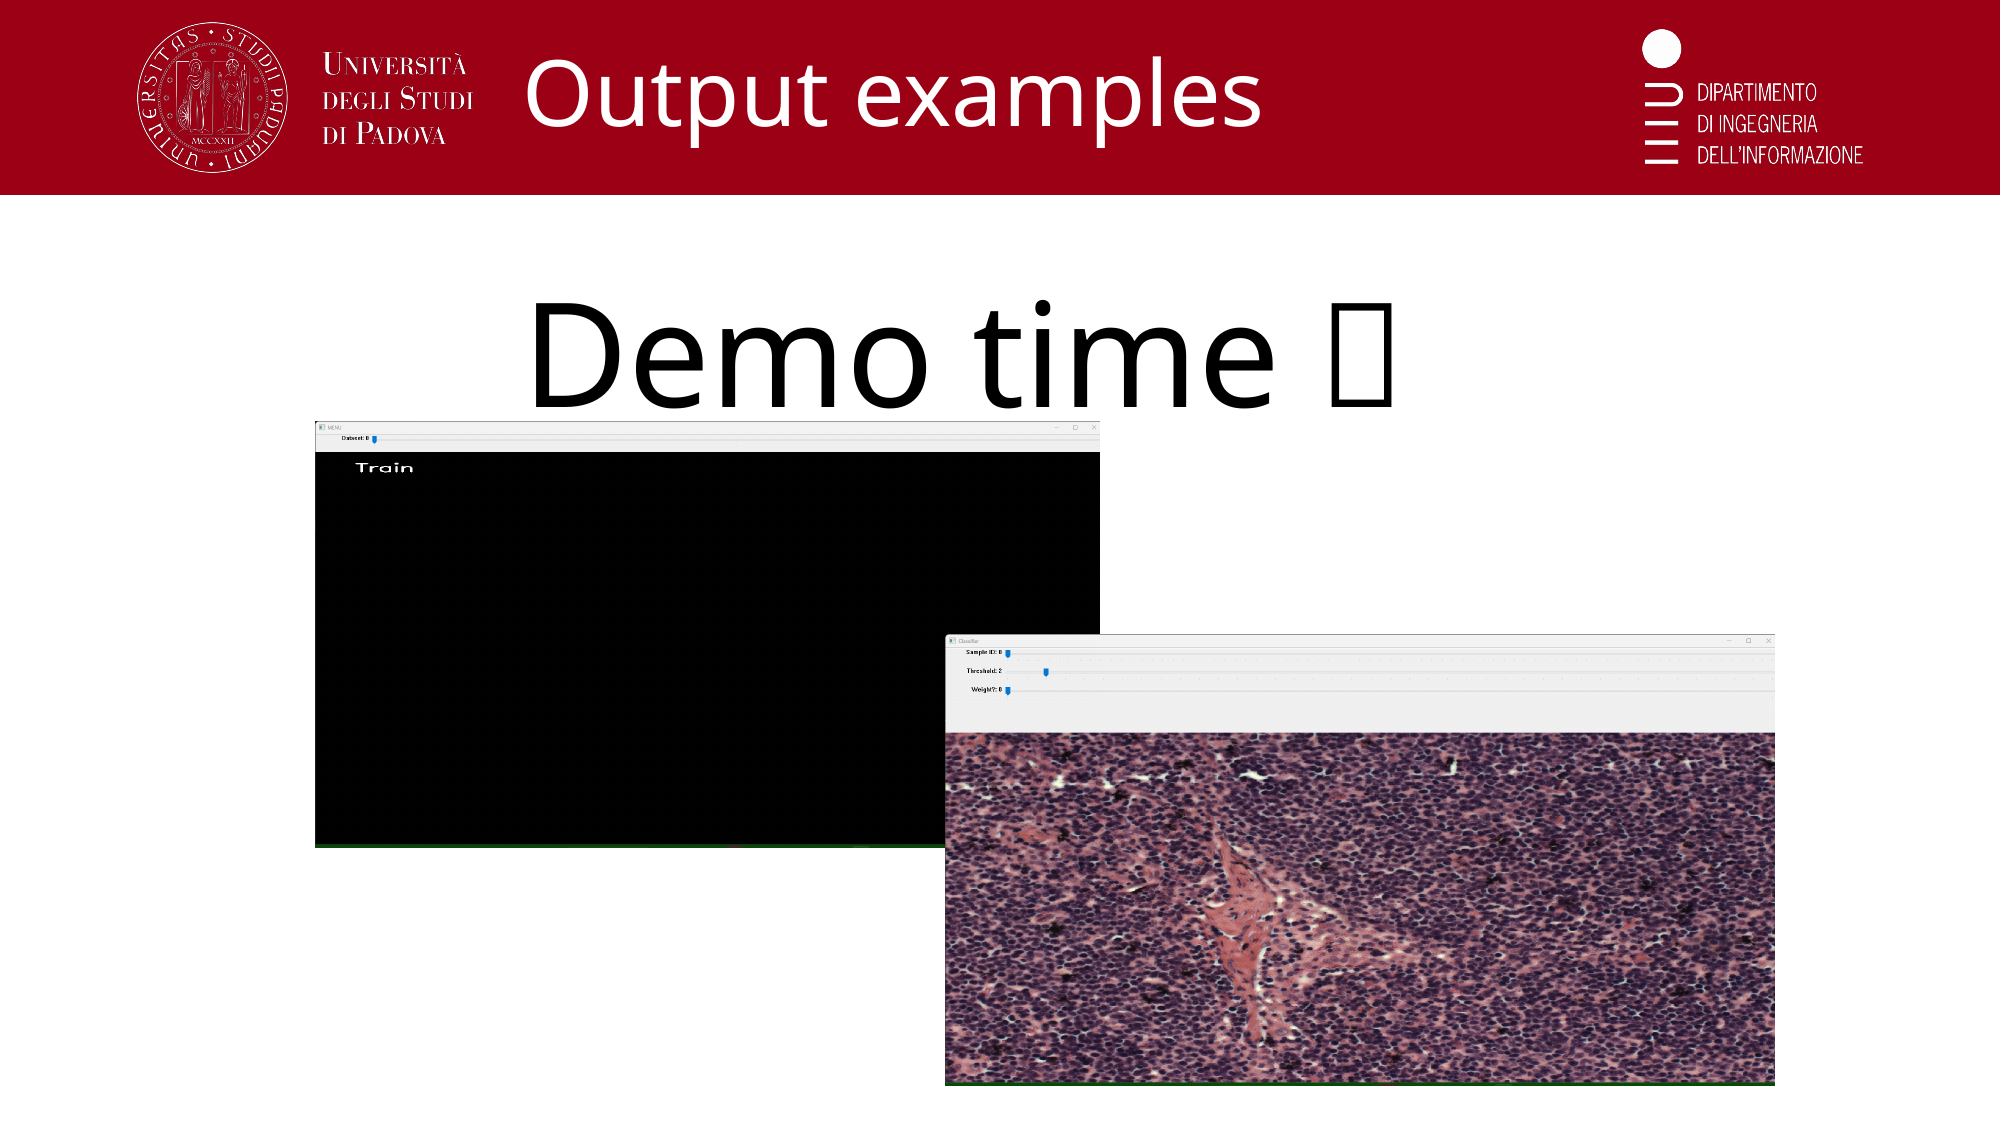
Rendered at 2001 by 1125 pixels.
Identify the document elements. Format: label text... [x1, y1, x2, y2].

picture [1642, 29, 1863, 164]
title Output examples [507, 21, 1564, 172]
list Demo time  [507, 274, 1464, 447]
picture [315, 421, 1775, 1086]
picture [137, 22, 473, 173]
